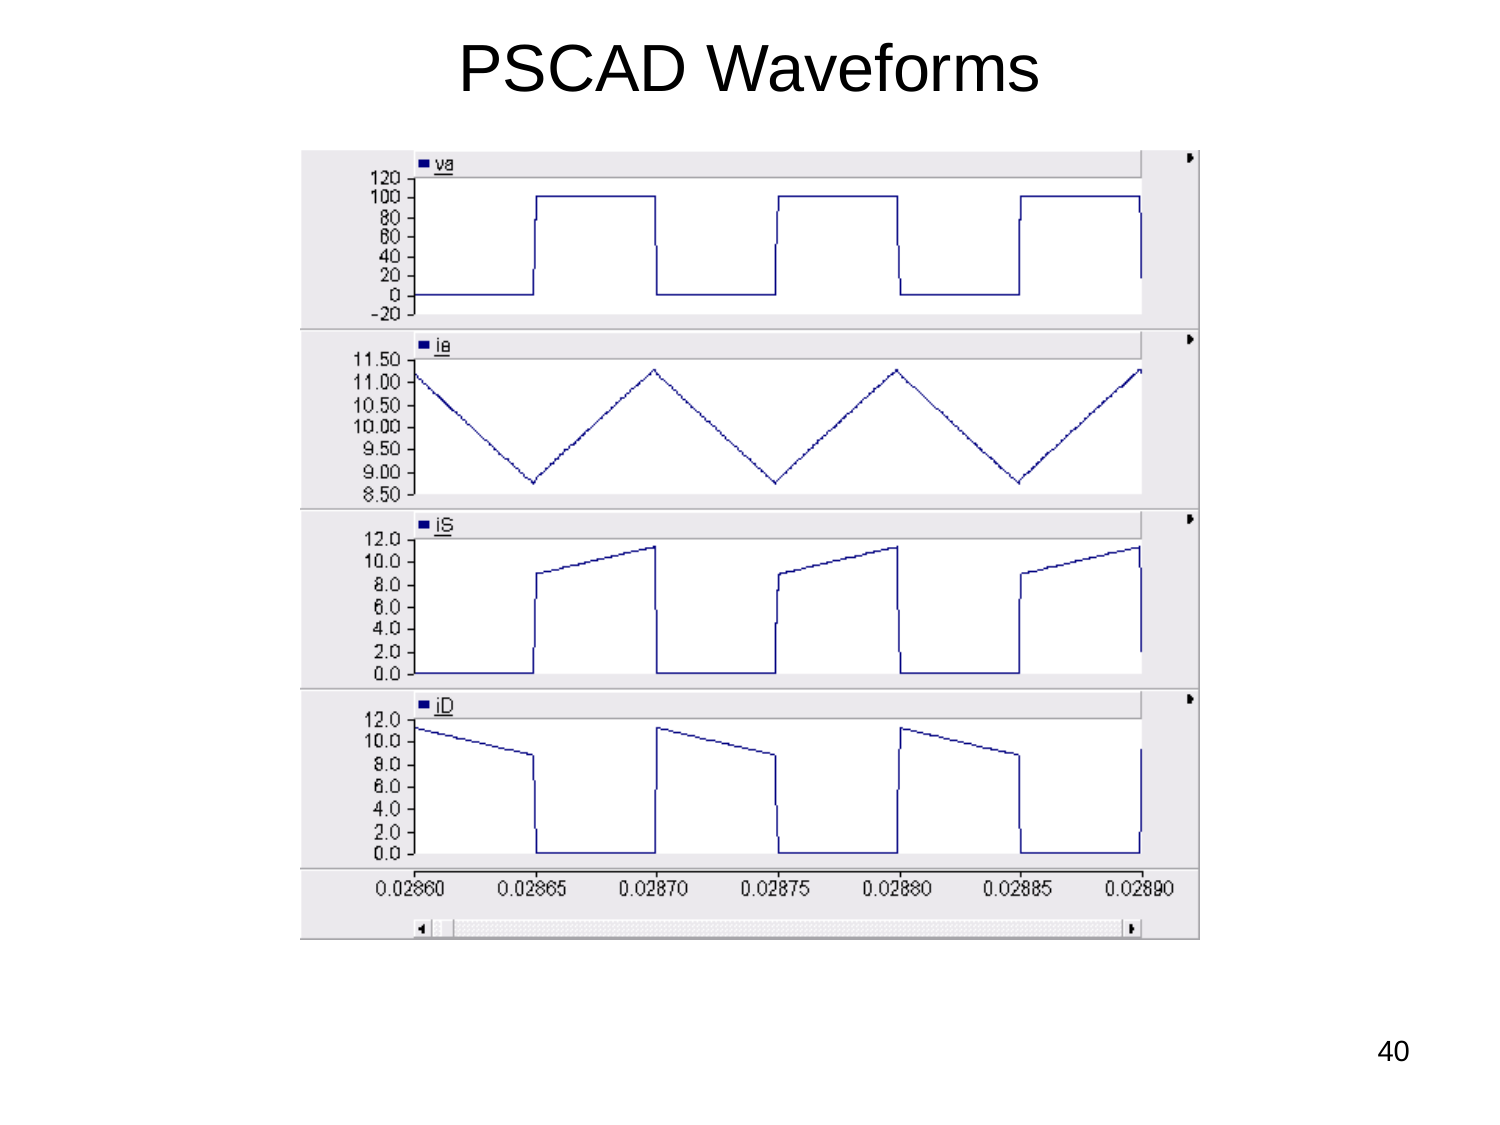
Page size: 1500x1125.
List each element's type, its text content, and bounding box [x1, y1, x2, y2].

slide_number 40 [1074, 1024, 1426, 1103]
text_box PSCAD Waveforms [74, 24, 1425, 105]
picture [299, 149, 1201, 940]
